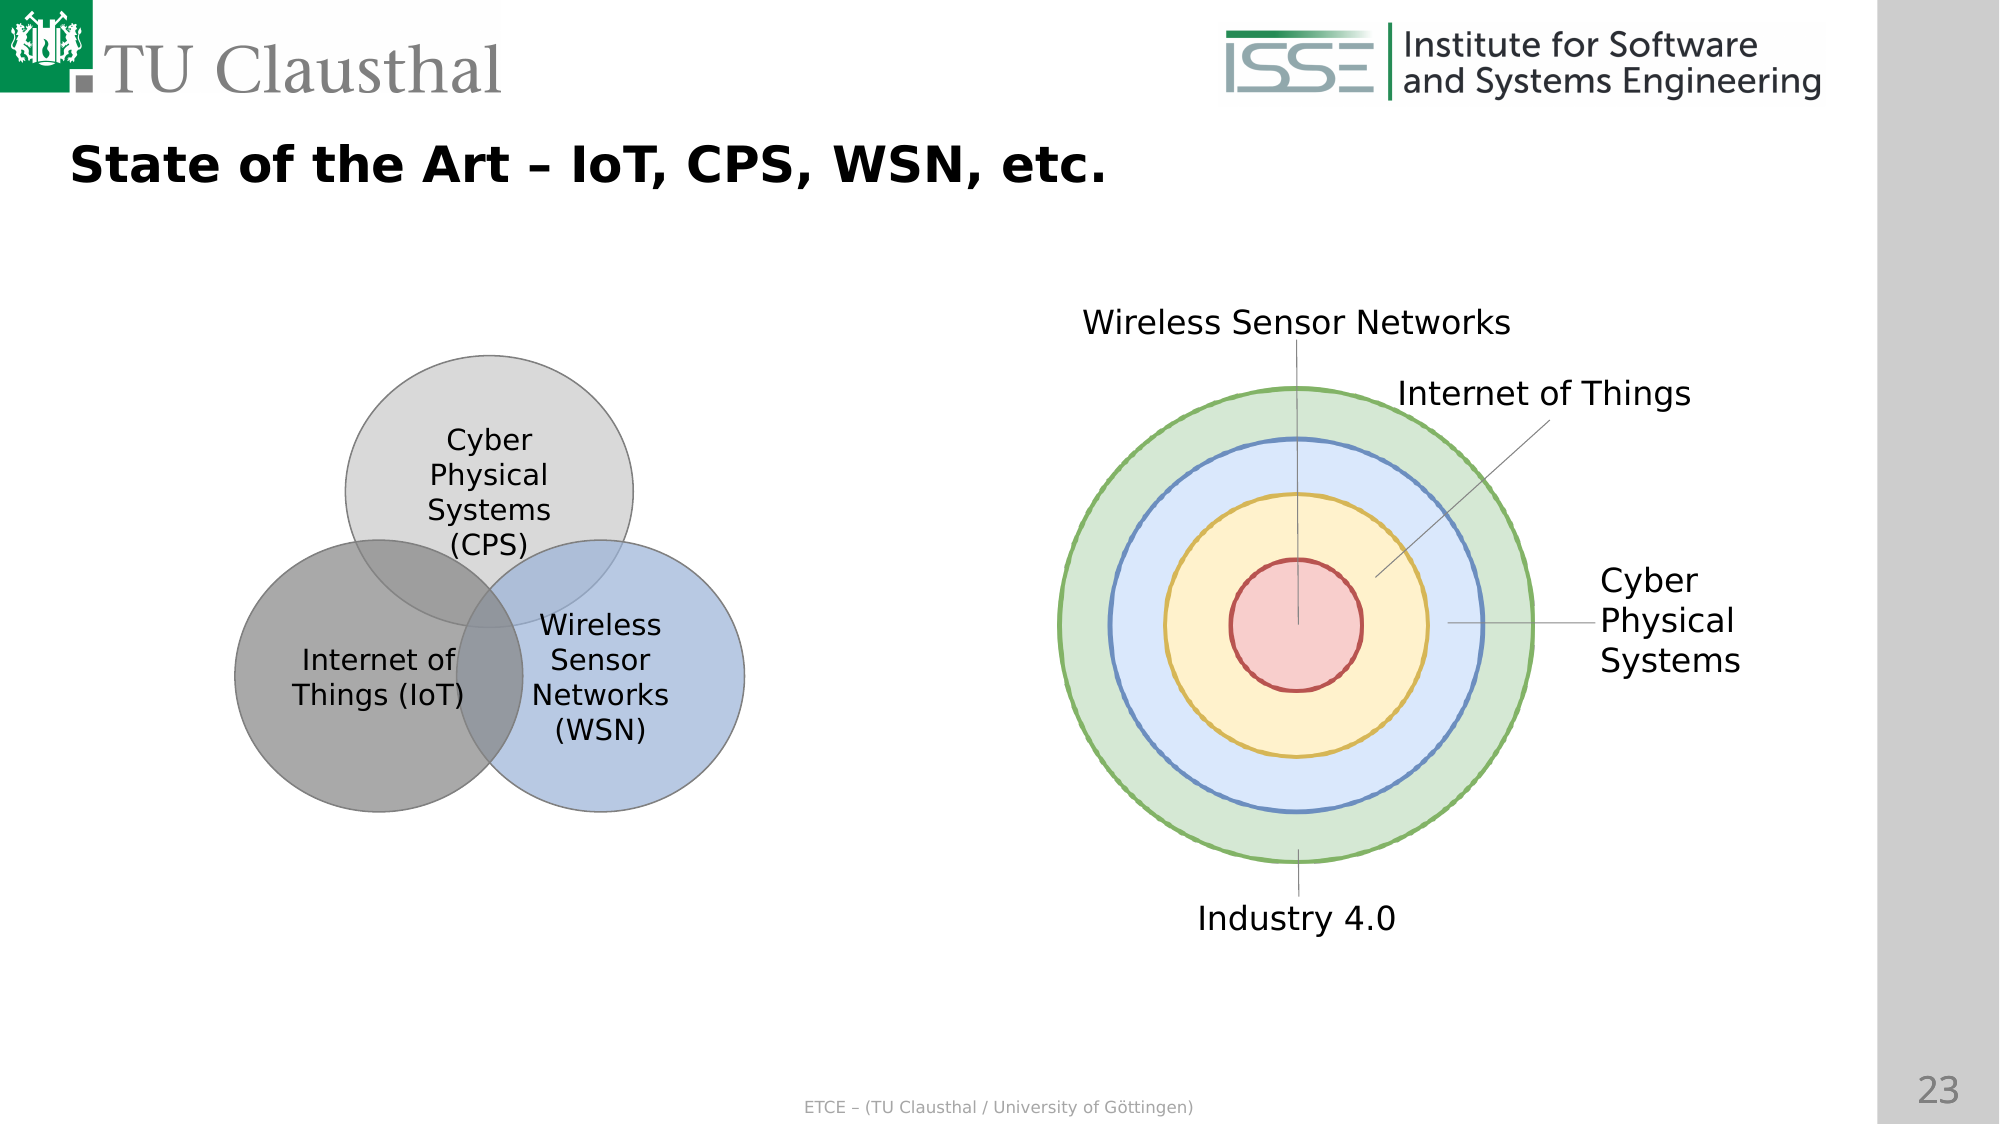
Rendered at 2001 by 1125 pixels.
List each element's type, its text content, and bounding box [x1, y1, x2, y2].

text_box Internet of Things [1382, 364, 1716, 420]
text_box Internet of Things (IoT) [233, 539, 524, 813]
picture [1057, 386, 1535, 864]
text_box Wireless Sensor Networks (WSN) [490, 539, 746, 813]
picture [0, 0, 501, 93]
picture [1218, 22, 1826, 107]
text_box Wireless Sensor Networks [1067, 293, 1530, 349]
text_box Industry 4.0 [1182, 889, 1414, 945]
text_box State of the Art – IoT, CPS, WSN, etc. [54, 125, 1818, 208]
text_box Cyber Physical Systems [1585, 552, 1765, 687]
text_box Cyber Physical Systems (CPS) [344, 354, 635, 587]
